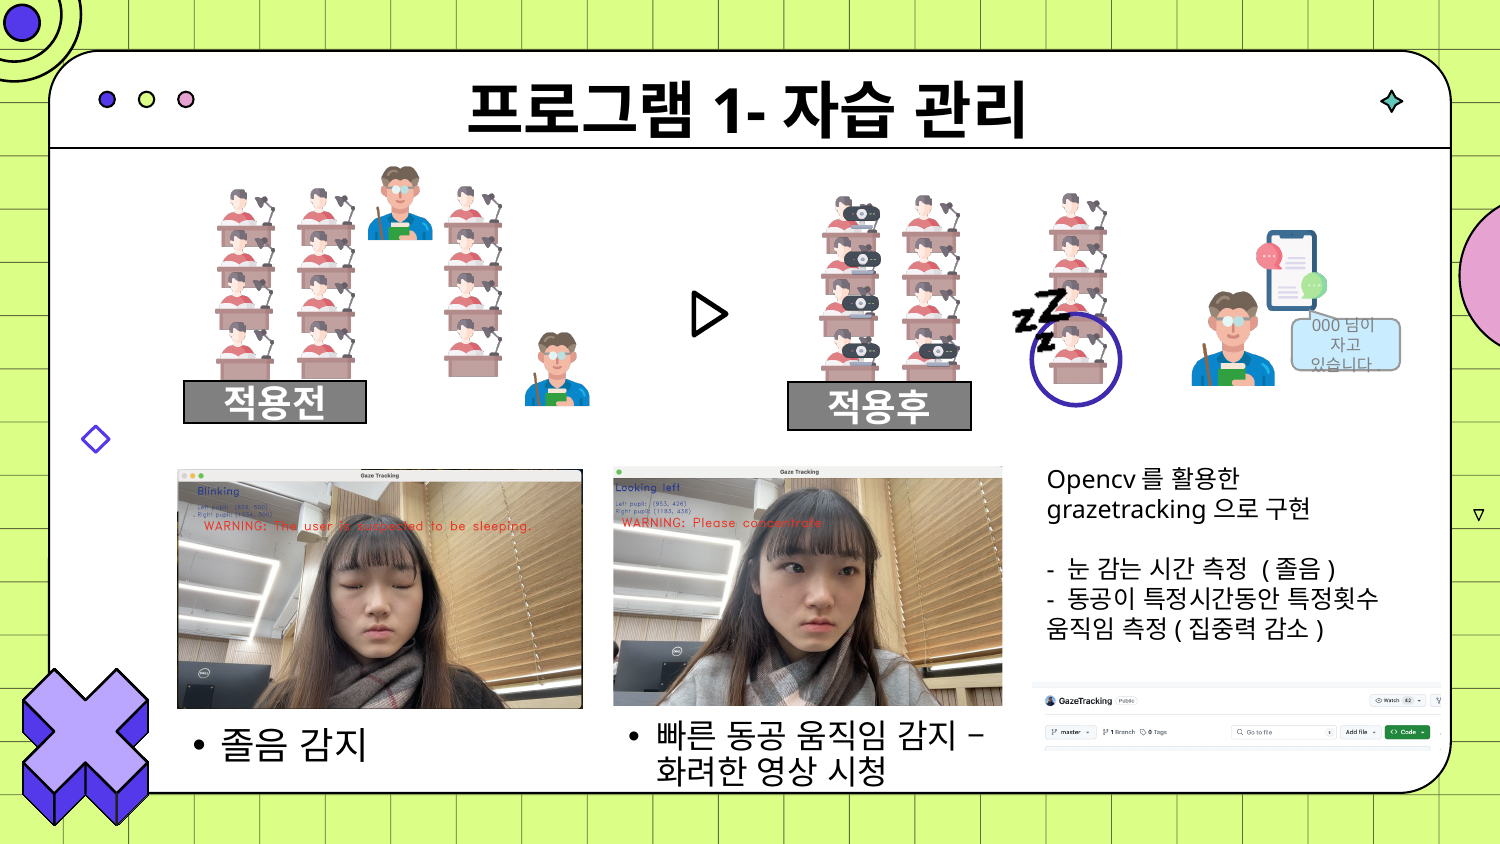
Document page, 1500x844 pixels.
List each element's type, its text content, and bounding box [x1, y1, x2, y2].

text_box Opencv를 활용한 grazetracking으로 구현 - 눈 감는 시간 측정 (졸음) - 동공이 특정시간동안 특정횟수 움직임 측정(집중력 감소) [1031, 456, 1411, 652]
picture [819, 196, 881, 387]
text_box [1030, 325, 1122, 407]
picture [362, 165, 438, 241]
text_box [691, 290, 729, 338]
text_box [1381, 90, 1403, 112]
picture [297, 188, 355, 379]
picture [1184, 230, 1332, 387]
text_box [98, 90, 116, 109]
picture [215, 189, 275, 380]
title 프로그램1-자습 관리 [116, 83, 1380, 144]
picture [901, 195, 960, 386]
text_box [22, 667, 149, 826]
text_box 적용전 [183, 380, 367, 424]
text_box 000님이 자고 있습니다. [1290, 311, 1402, 372]
picture [177, 469, 583, 709]
picture [613, 466, 1003, 706]
text_box 빠른 동공 움직임 감지 – 화려한 영상 시청 [613, 712, 1091, 775]
picture [519, 331, 595, 407]
picture [1032, 682, 1441, 751]
picture [444, 186, 503, 377]
picture [999, 193, 1107, 384]
text_box 졸음 감지 [177, 719, 550, 782]
text_box 적용후 [787, 381, 972, 431]
text_box [1473, 509, 1485, 522]
text_box [81, 424, 111, 454]
